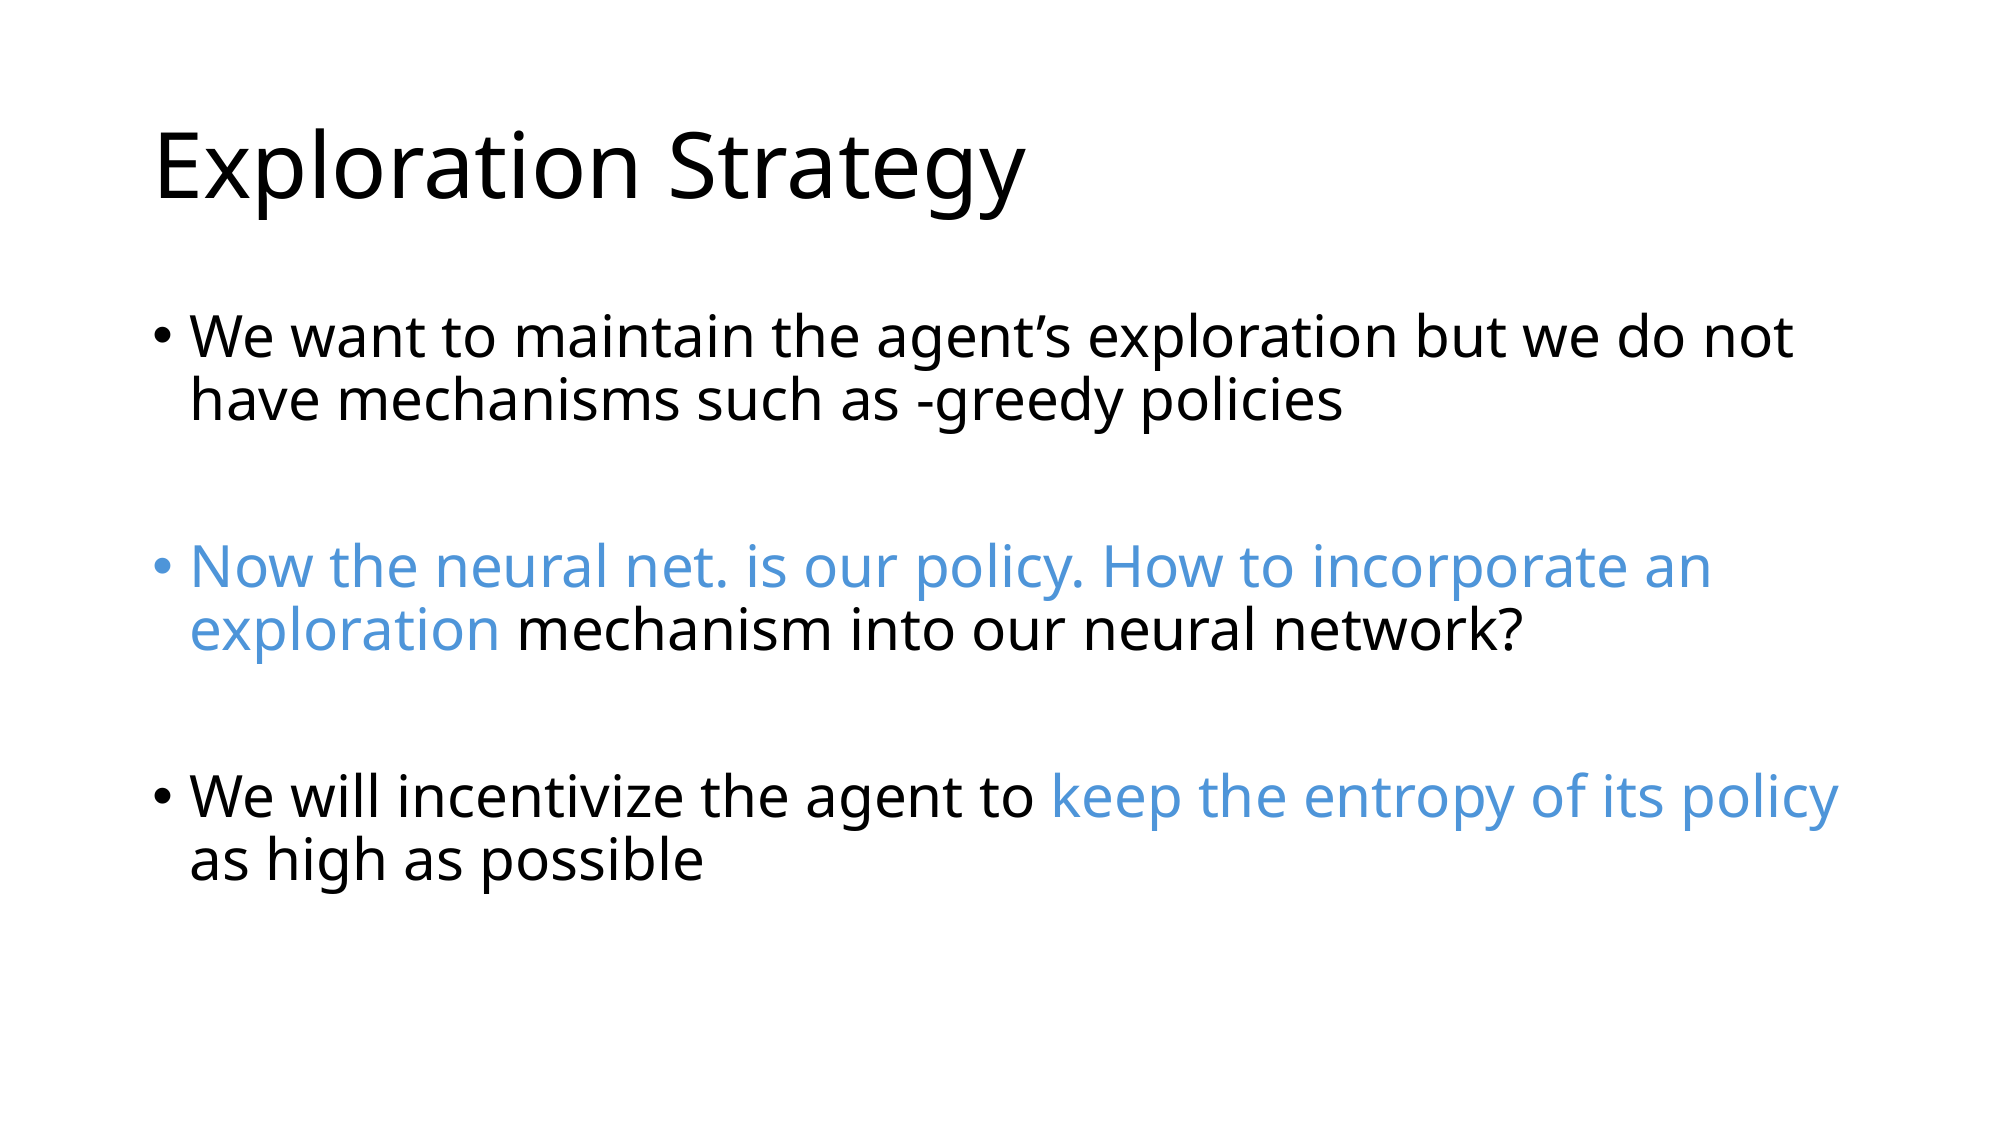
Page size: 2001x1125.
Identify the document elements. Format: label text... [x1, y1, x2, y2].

title Exploration Strategy [137, 59, 1863, 278]
